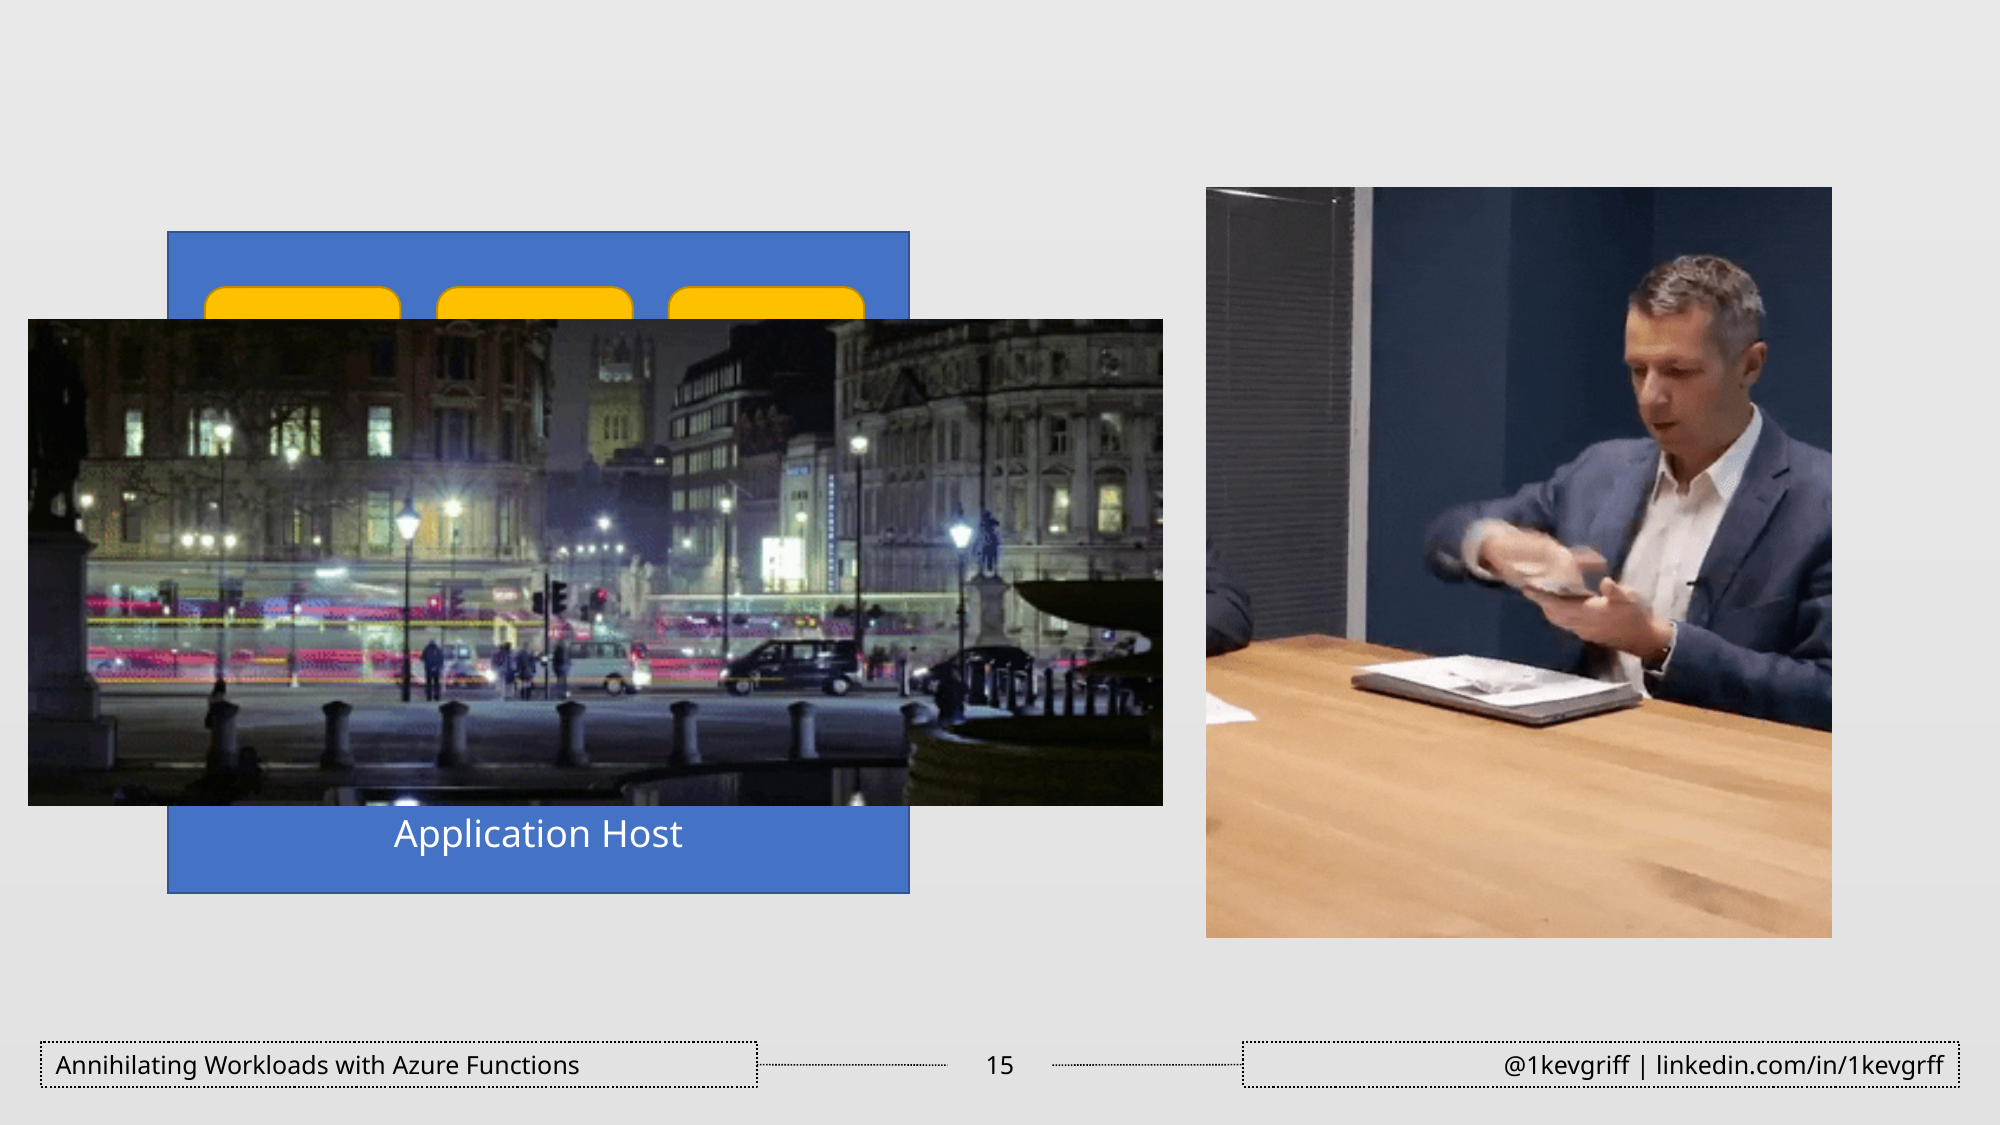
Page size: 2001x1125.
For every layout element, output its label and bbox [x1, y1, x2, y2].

text_box [168, 232, 910, 319]
text_box [168, 806, 910, 893]
picture [1206, 187, 1832, 938]
picture [28, 319, 1163, 806]
